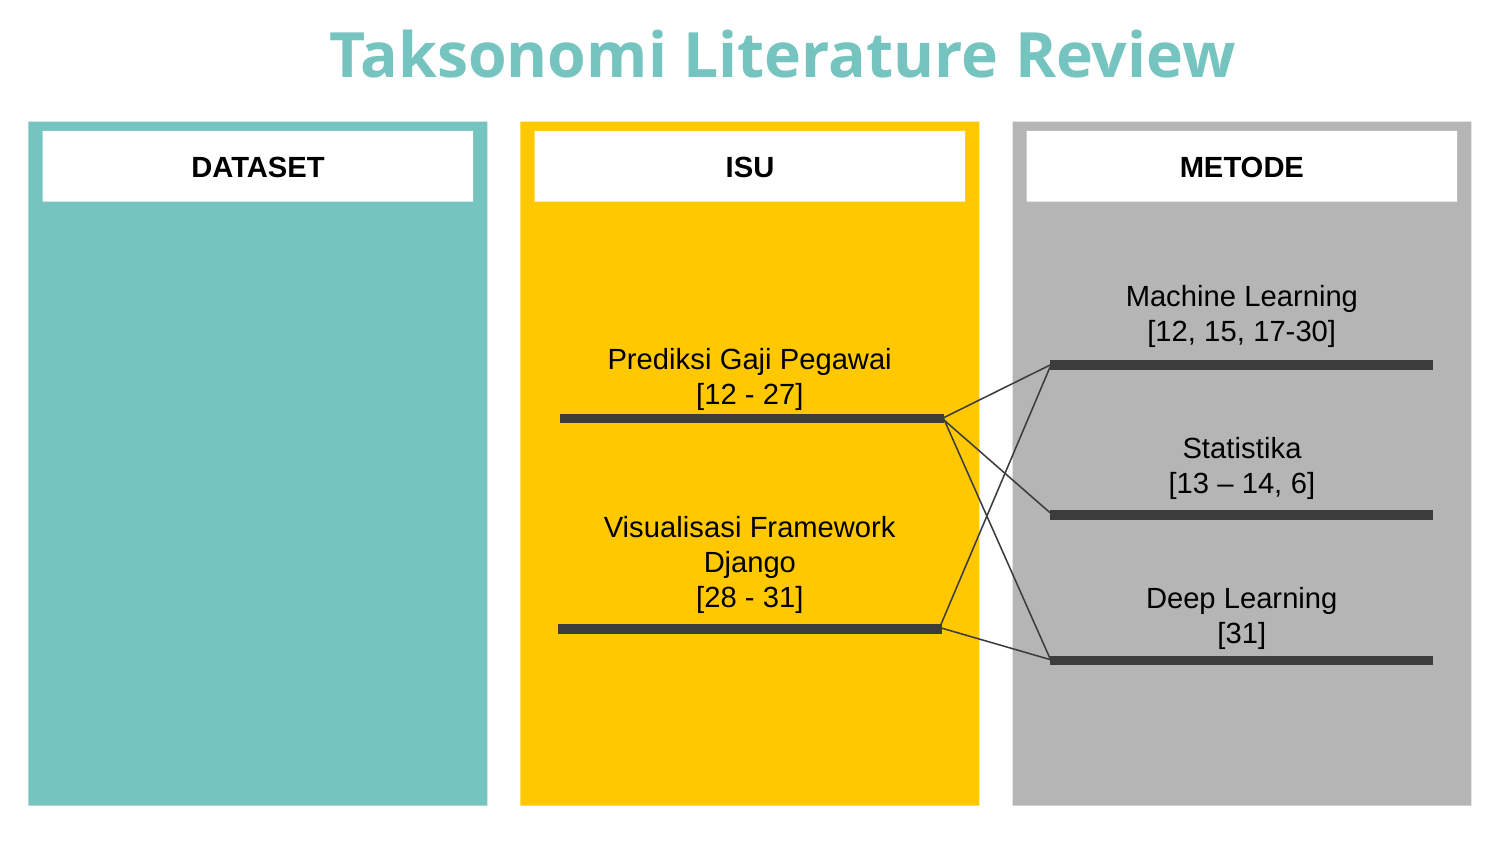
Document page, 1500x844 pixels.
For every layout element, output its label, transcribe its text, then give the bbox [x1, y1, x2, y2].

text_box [938, 627, 1053, 661]
text_box DATASET [41, 129, 475, 204]
text_box [518, 119, 982, 808]
text_box Visualisasi Framework Django [28 - 31] [580, 513, 920, 609]
text_box Statistika [13 – 14, 6] [1072, 417, 1412, 510]
text_box ISU [533, 129, 967, 204]
text_box METODE [1025, 129, 1459, 204]
text_box [26, 119, 490, 808]
text_box Prediksi Gaji Pegawai [12 - 27] [580, 327, 920, 414]
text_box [938, 366, 1051, 626]
text_box Machine Learning [12, 15, 17-30] [1072, 265, 1412, 360]
text_box Deep Learning [31] [1072, 566, 1412, 656]
text_box [1010, 119, 1474, 808]
text_box Taksonomi Literature Review [148, 0, 1418, 94]
